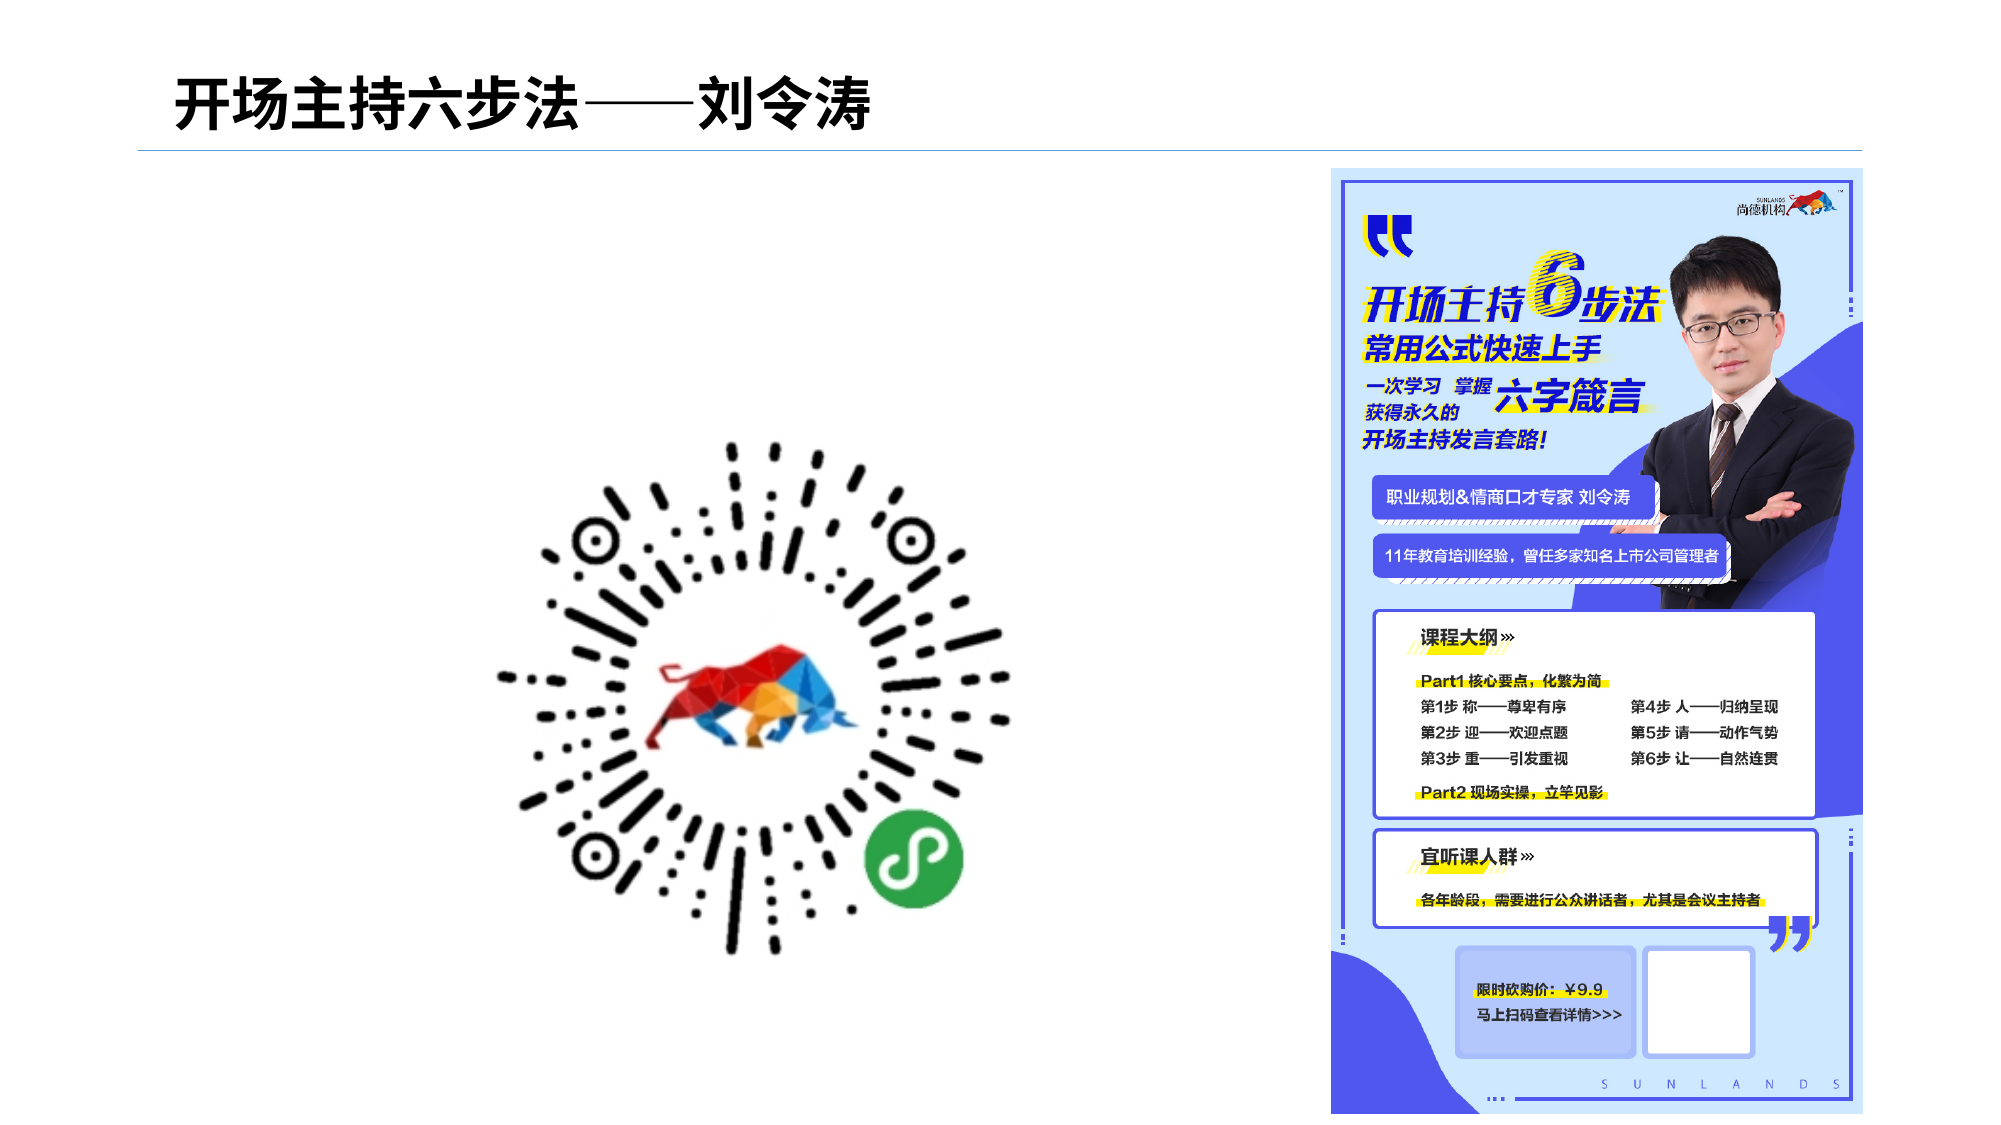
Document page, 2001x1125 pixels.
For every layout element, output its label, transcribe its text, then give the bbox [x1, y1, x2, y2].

picture [1330, 168, 1863, 1114]
picture [486, 431, 1021, 966]
text_box 开场主持六步法——刘令涛 [158, 0, 1884, 212]
